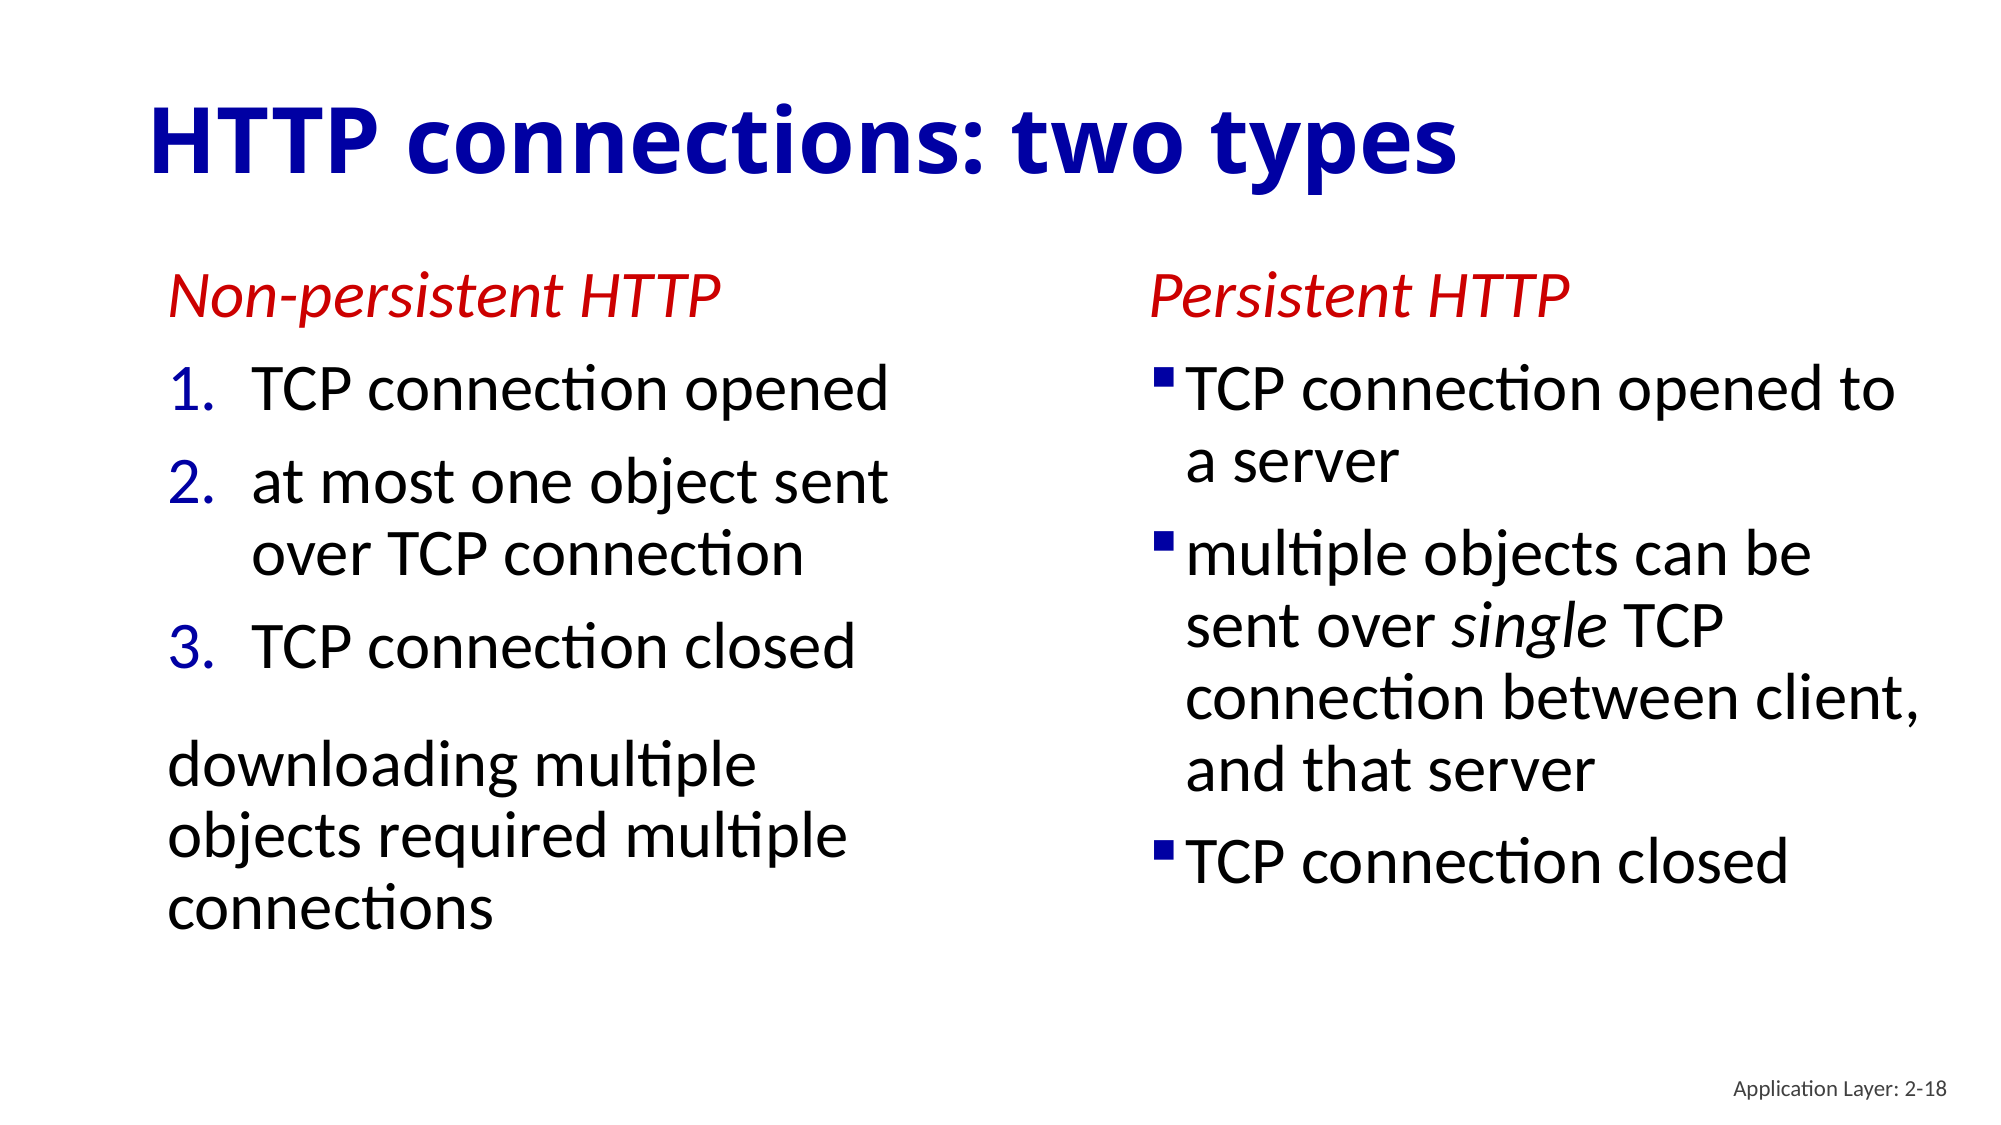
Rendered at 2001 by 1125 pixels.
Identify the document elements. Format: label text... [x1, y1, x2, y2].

title HTTP connections: two types [131, 70, 1856, 218]
text_box Persistent HTTP TCP connection opened to a server multiple objects can be sent over single TCP connection between client, and that server TCP connection closed [1112, 253, 1939, 1016]
slide_number Application Layer: 2-18 [1512, 1056, 1963, 1117]
text_box Non-persistent HTTP TCP connection opened at most one object sent over TCP connection TCP connection closed downloading multiple objects required multiple connections [130, 253, 958, 1016]
